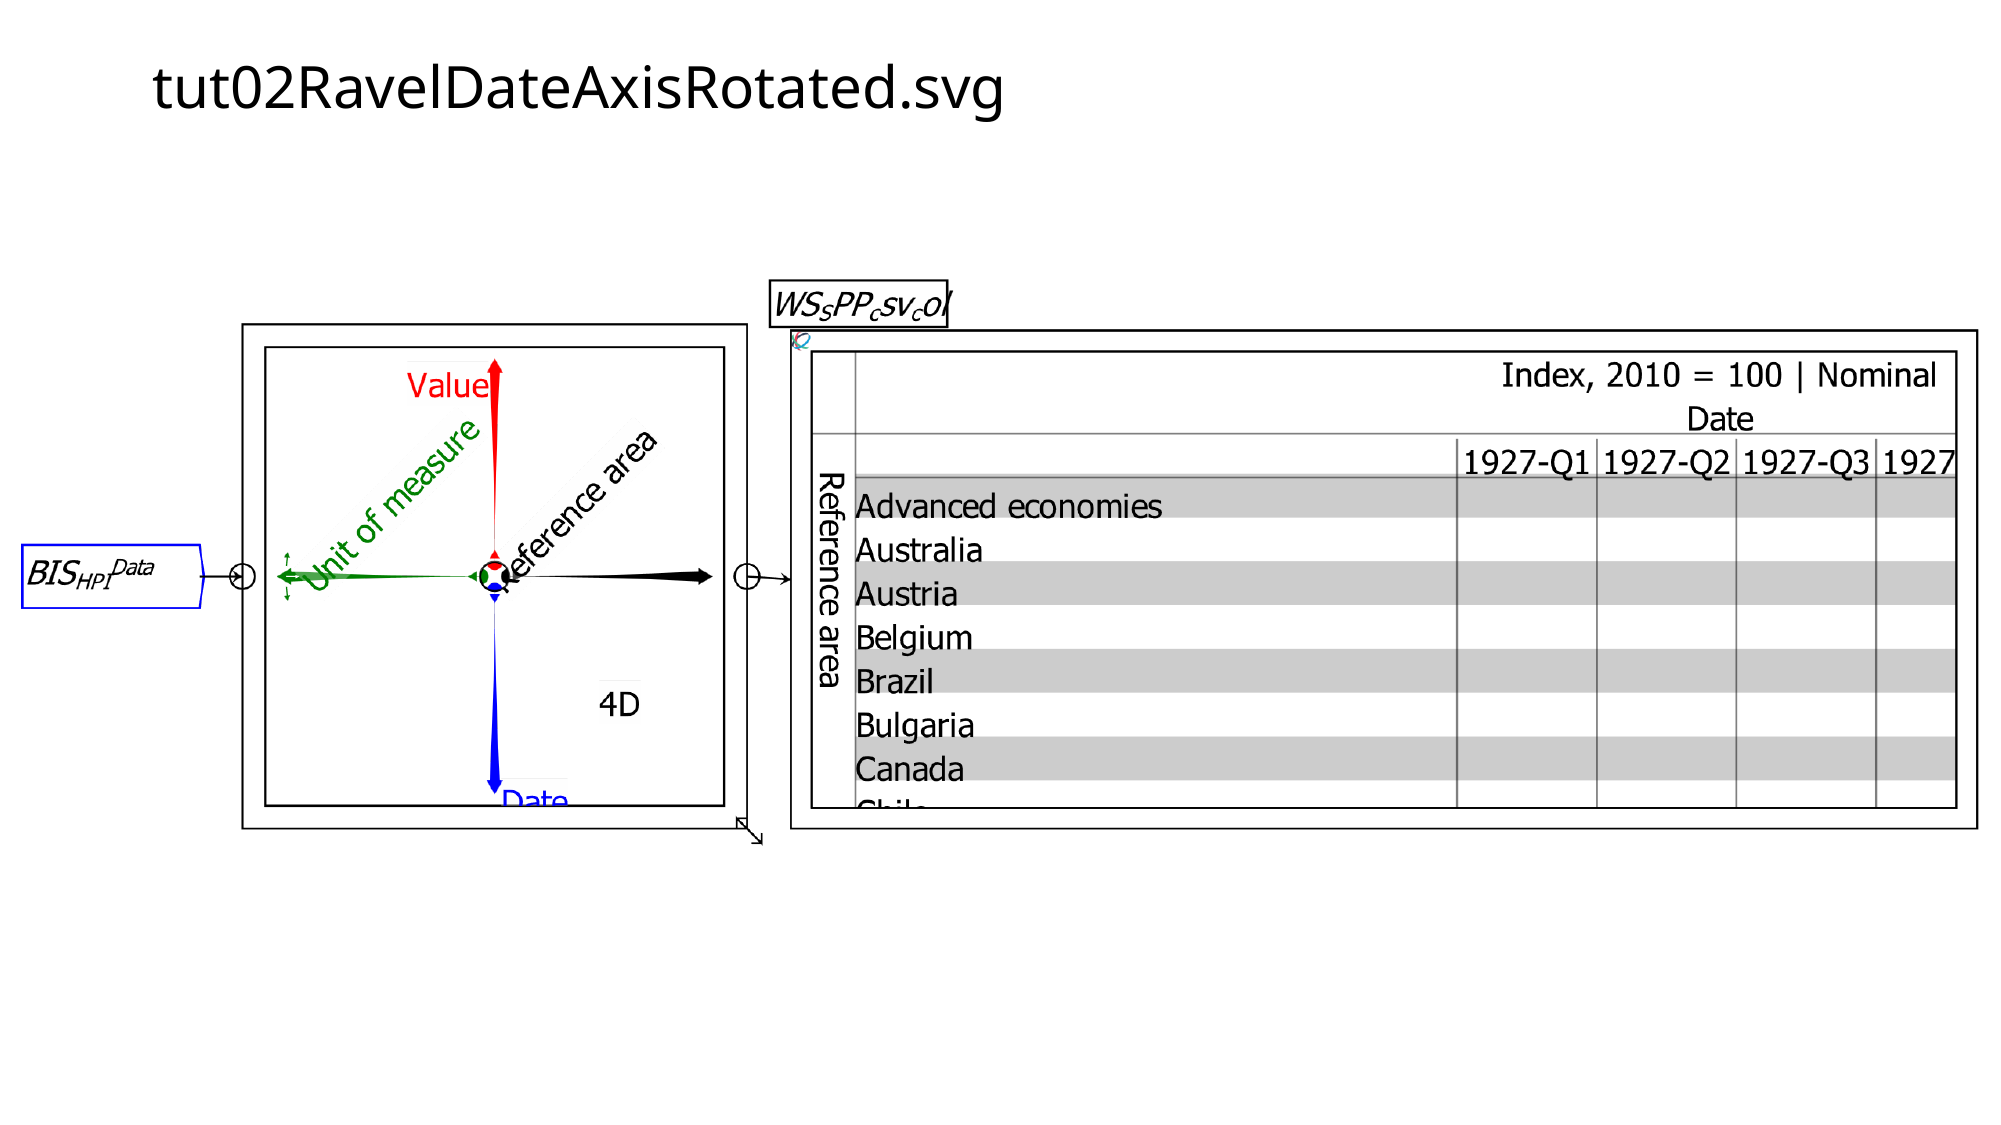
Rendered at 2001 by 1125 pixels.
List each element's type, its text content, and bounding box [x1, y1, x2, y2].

title tut02RavelDateAxisRotated.svg [137, 59, 1863, 120]
picture [21, 277, 1979, 848]
